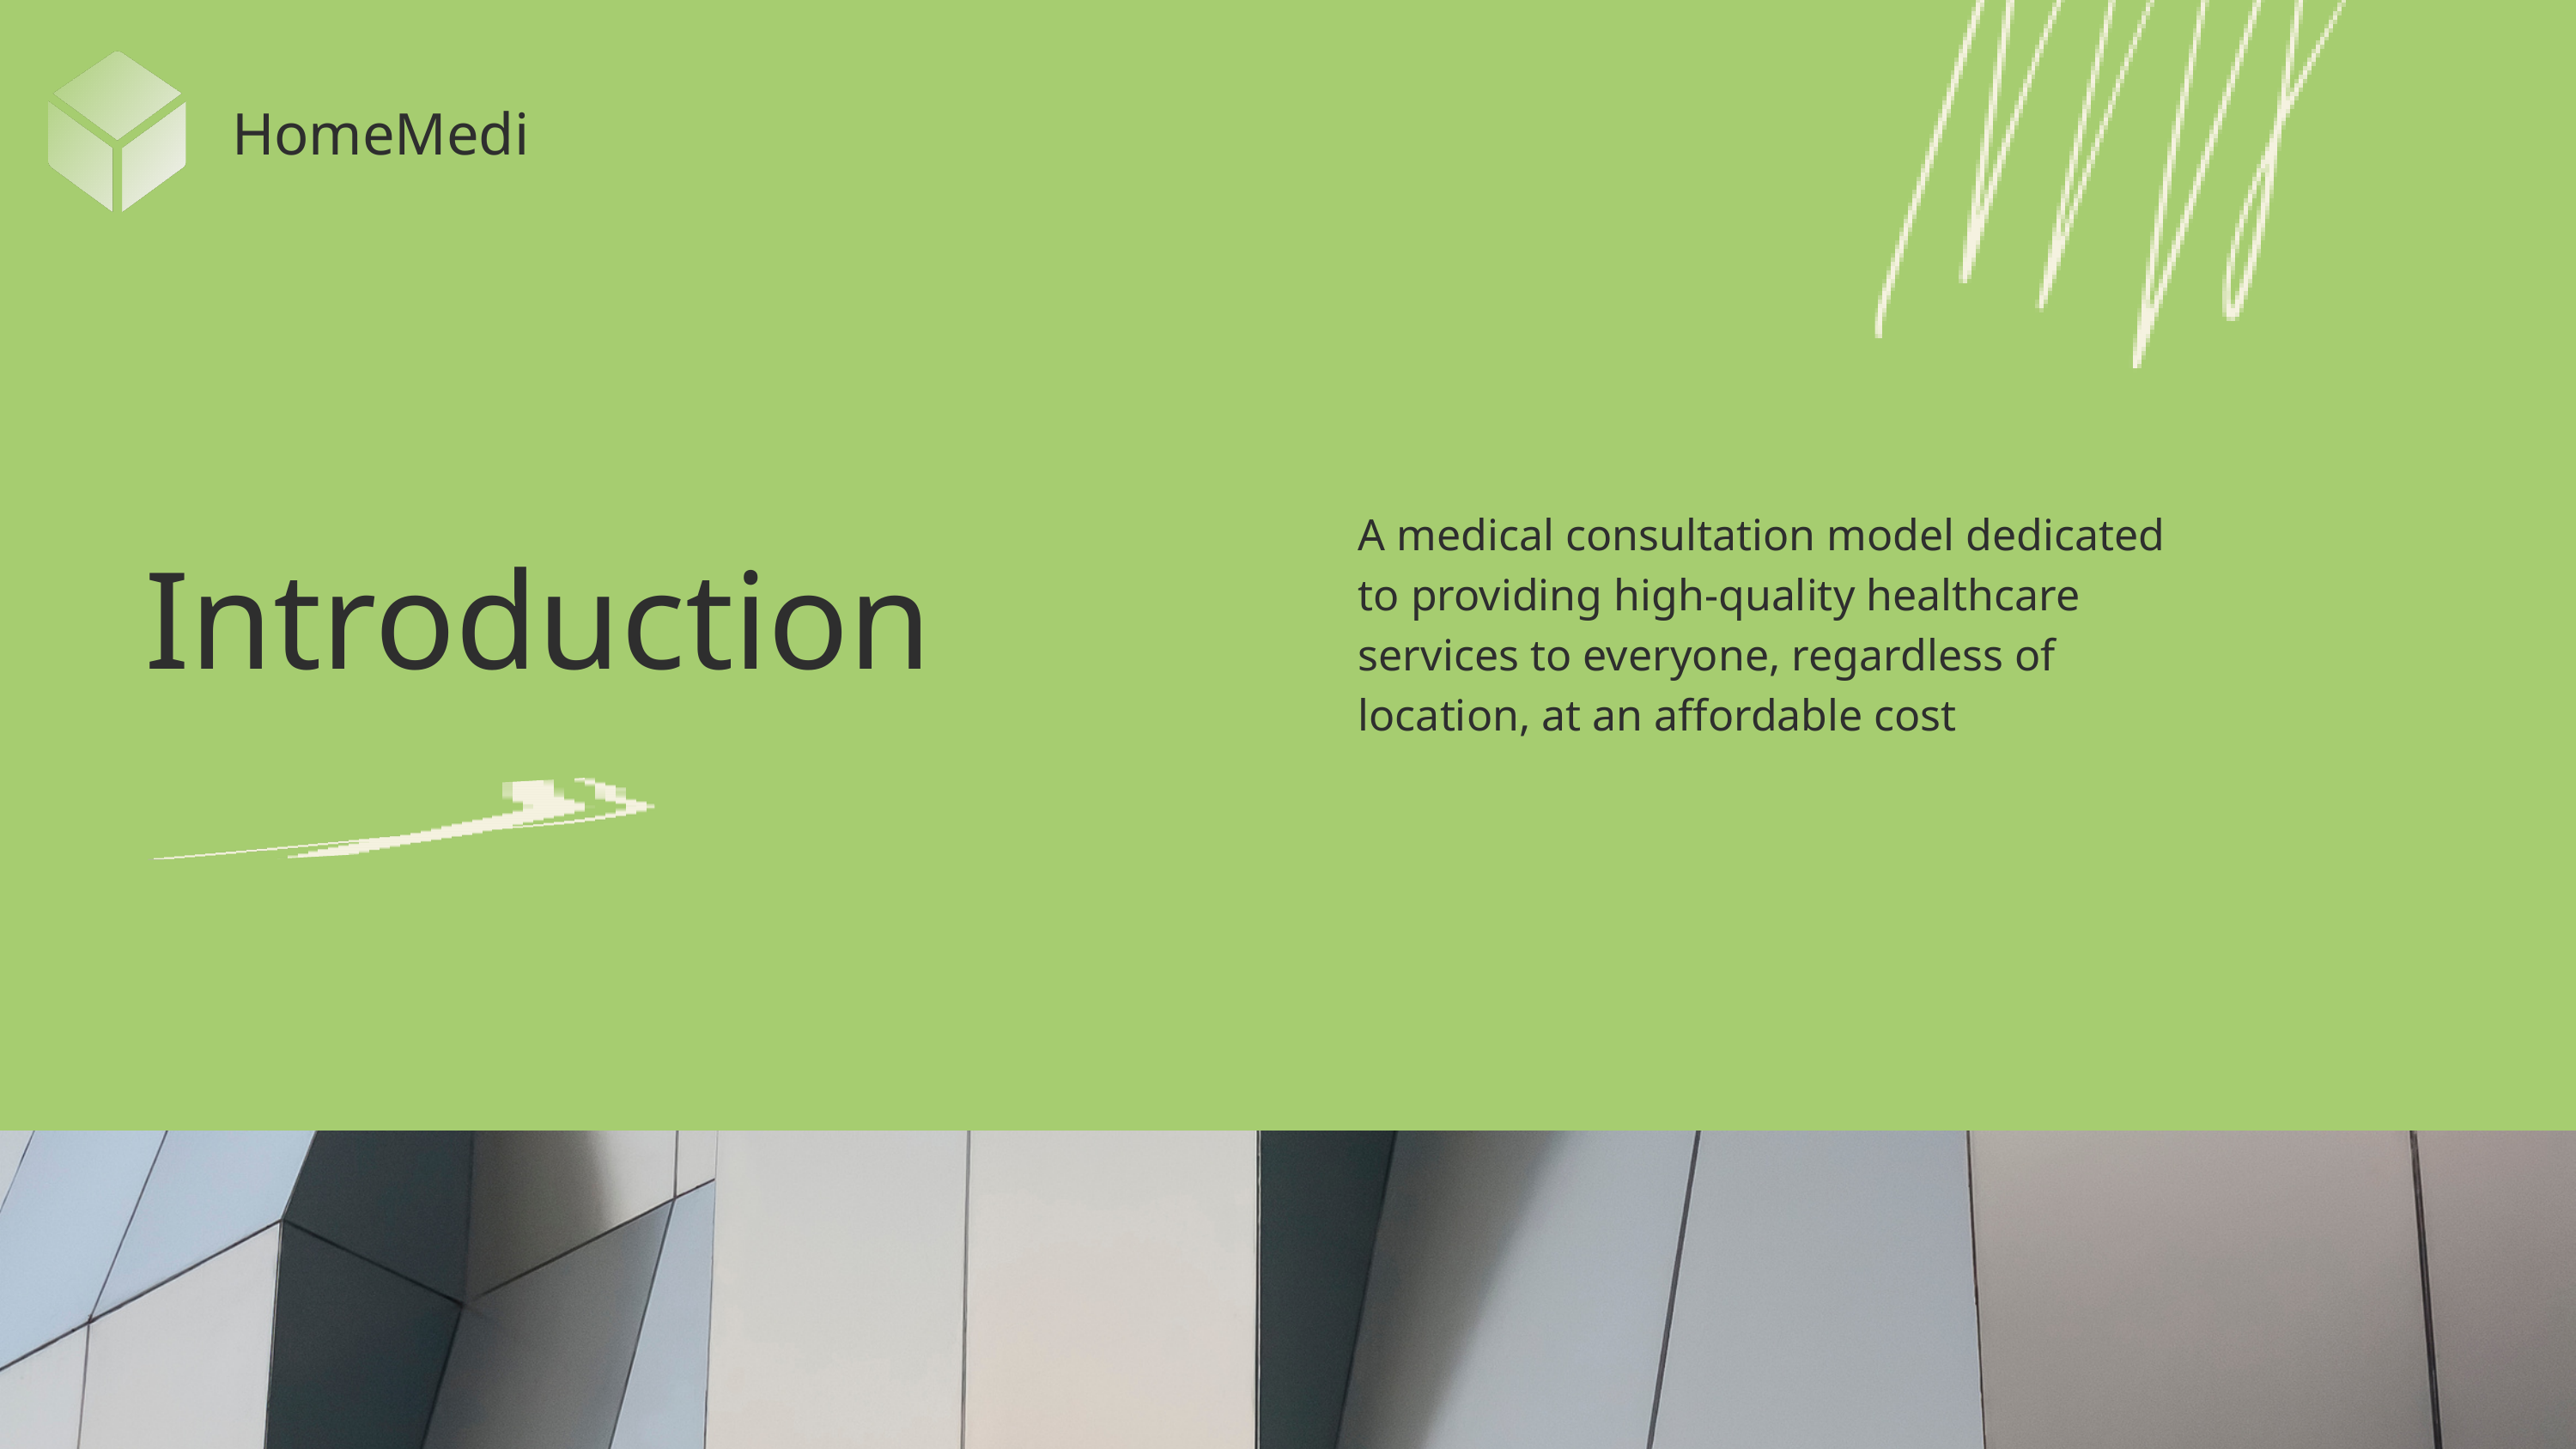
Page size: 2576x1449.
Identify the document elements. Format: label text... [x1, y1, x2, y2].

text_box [0, 1131, 2576, 1449]
text_box A medical consultation model dedicated to providing high-quality healthcare services to everyone, regardless of location, at an affordable cost [1358, 499, 2171, 740]
text_box Introduction [144, 549, 1163, 697]
text_box [144, 773, 657, 866]
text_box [47, 51, 837, 213]
text_box [1874, 0, 2354, 373]
